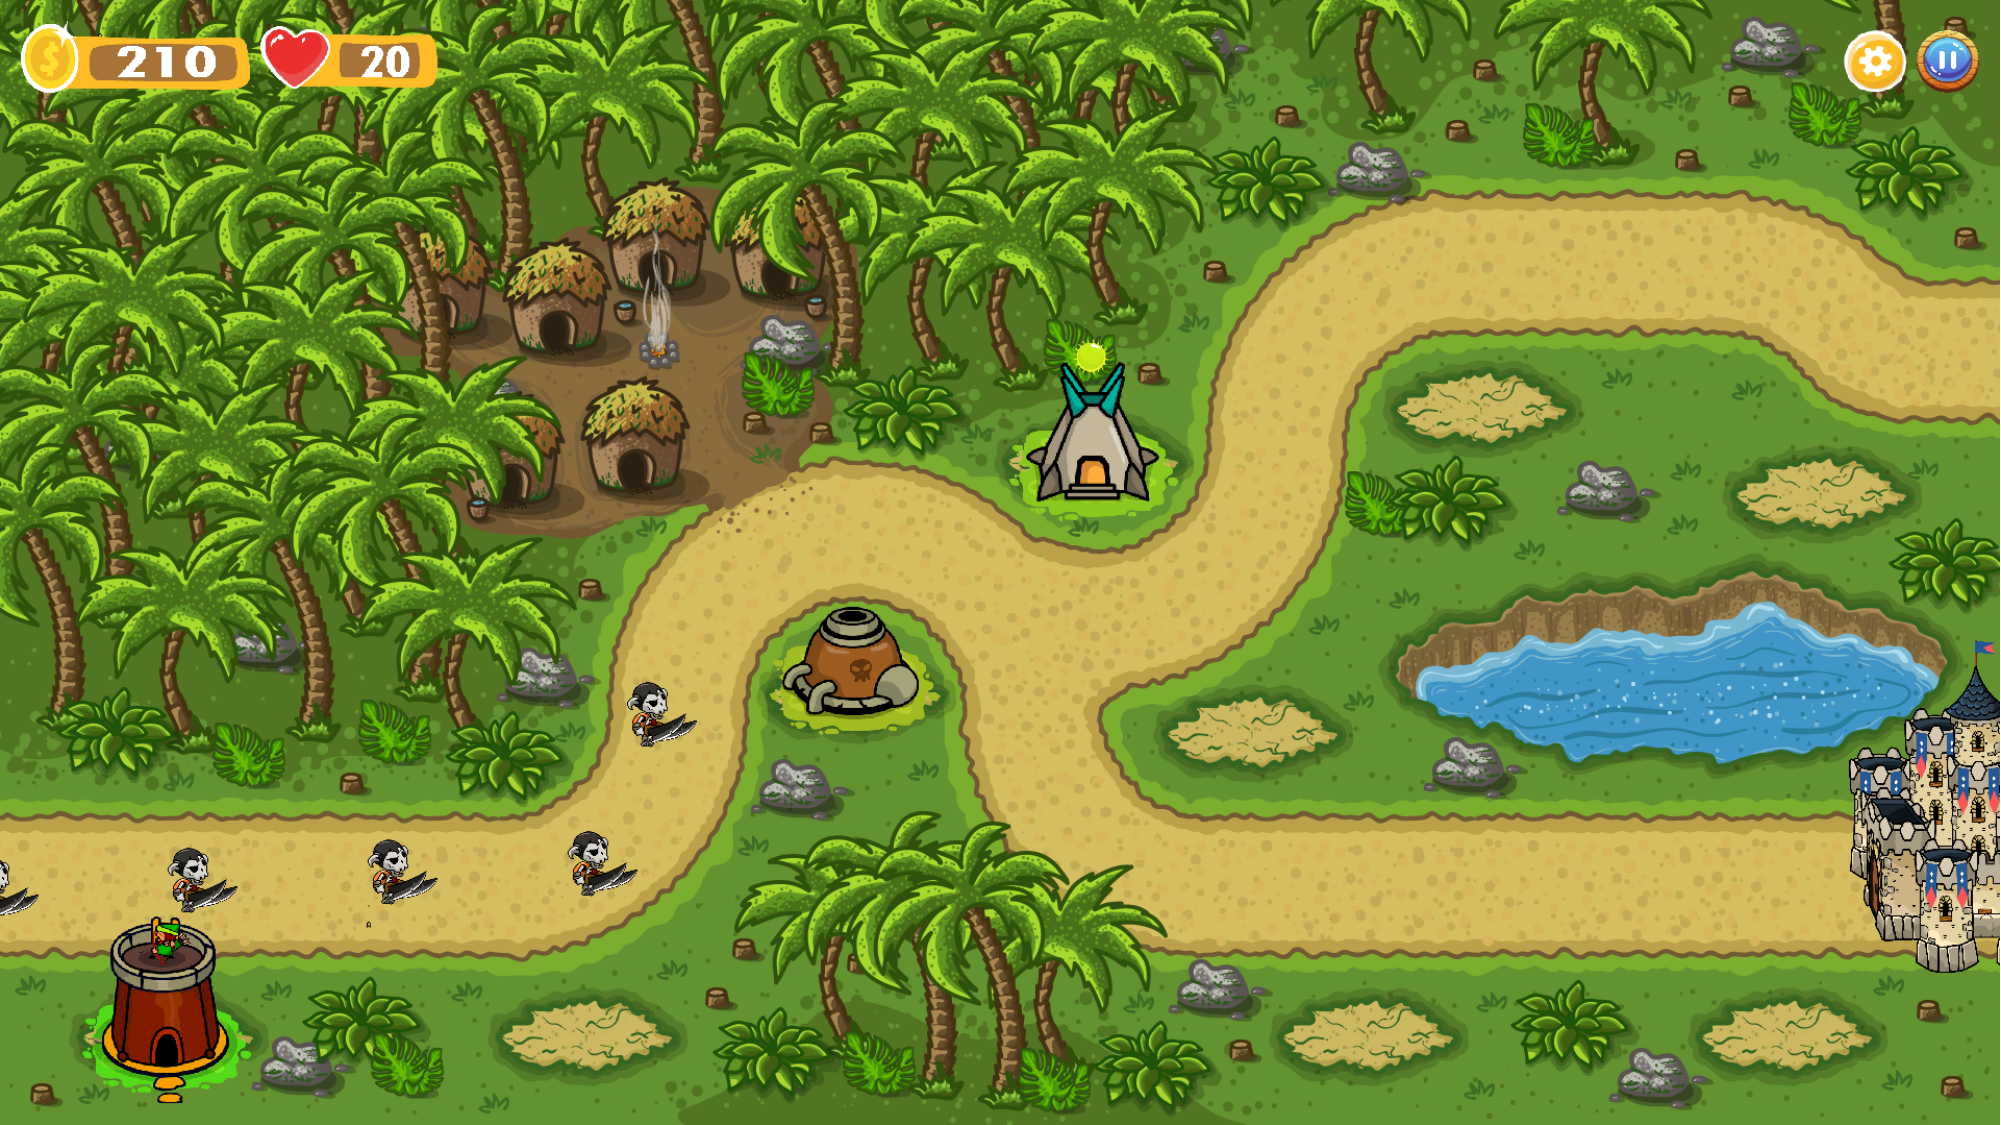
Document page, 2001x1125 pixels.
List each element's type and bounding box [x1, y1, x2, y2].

list [0, 0, 2000, 1125]
